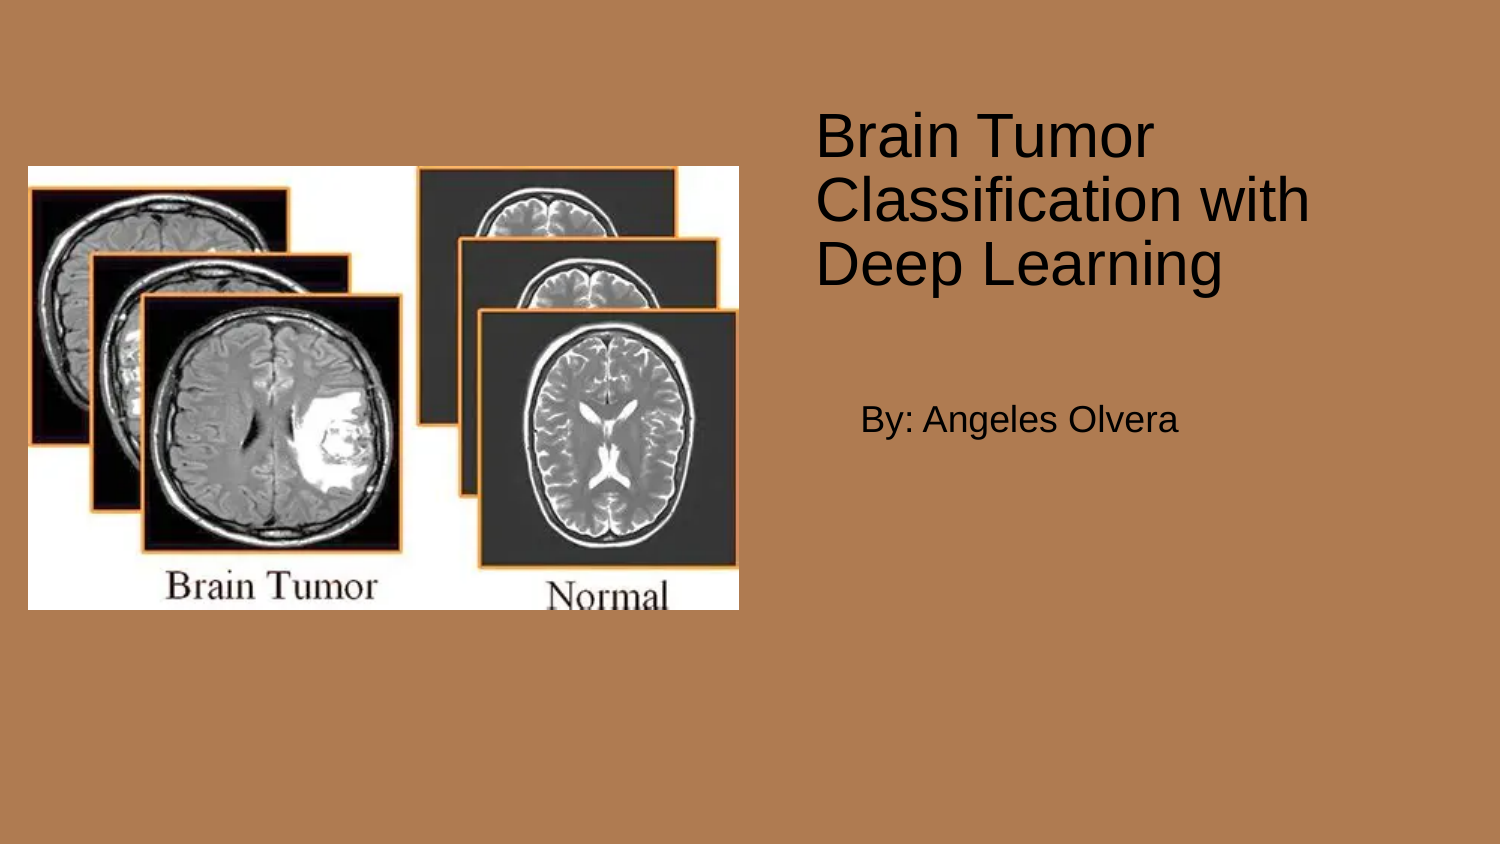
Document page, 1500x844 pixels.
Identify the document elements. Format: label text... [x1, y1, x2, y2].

title Brain Tumor Classification with Deep Learning [799, 91, 1469, 313]
list By: Angeles Olvera [845, 380, 1300, 716]
picture [28, 166, 739, 610]
